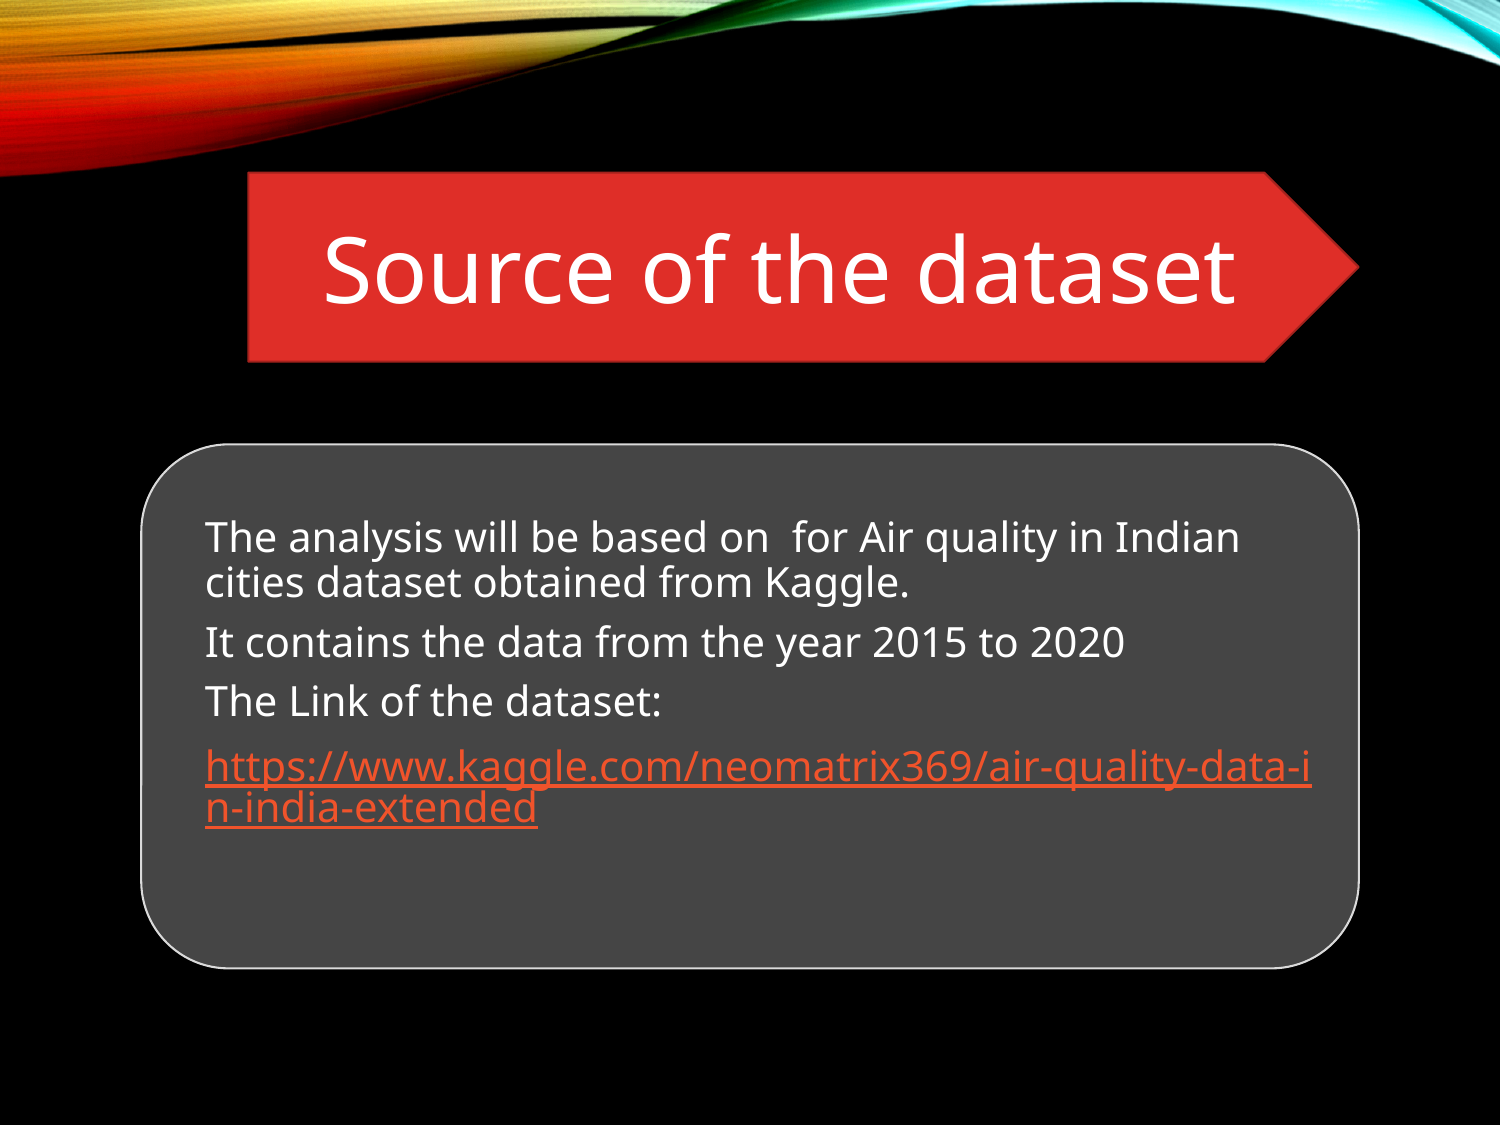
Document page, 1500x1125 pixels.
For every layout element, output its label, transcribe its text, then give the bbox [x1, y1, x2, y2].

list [140, 444, 1360, 1000]
text_box Source of the dataset [247, 171, 1360, 363]
picture [0, 0, 1500, 178]
